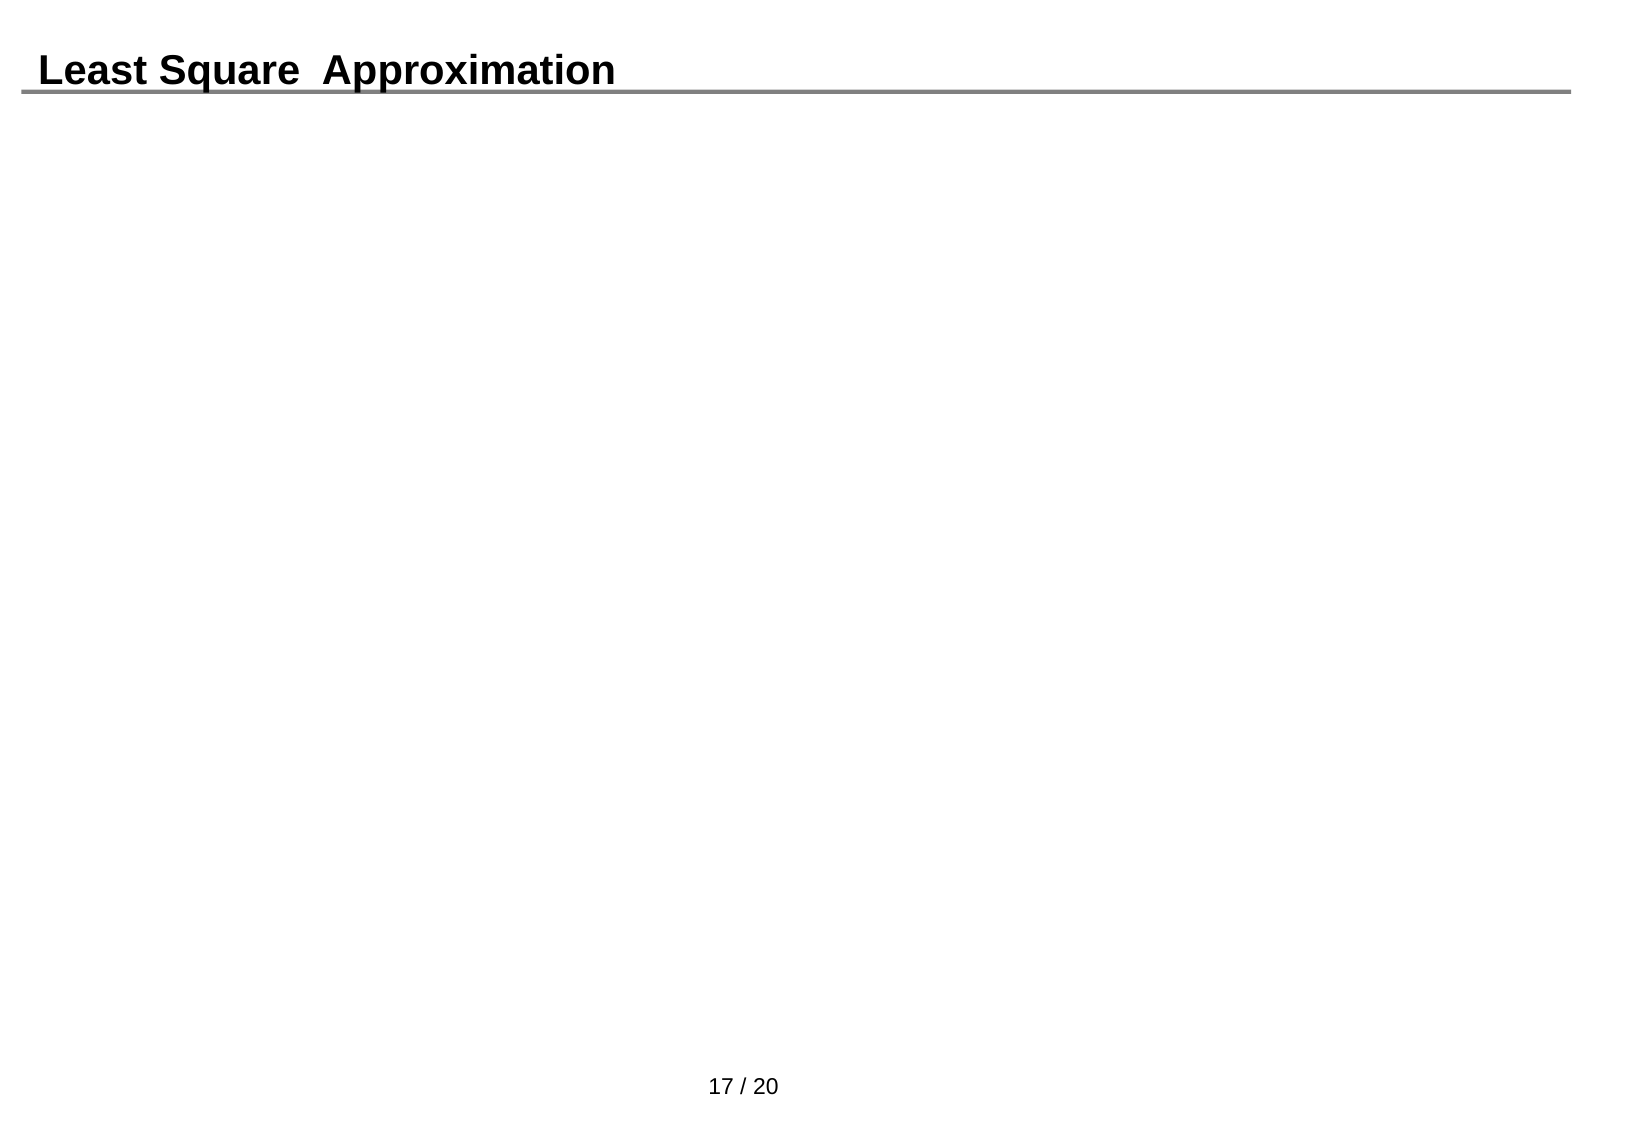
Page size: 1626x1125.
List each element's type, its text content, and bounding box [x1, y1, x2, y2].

title Least Square Approximation [22, 21, 1179, 91]
